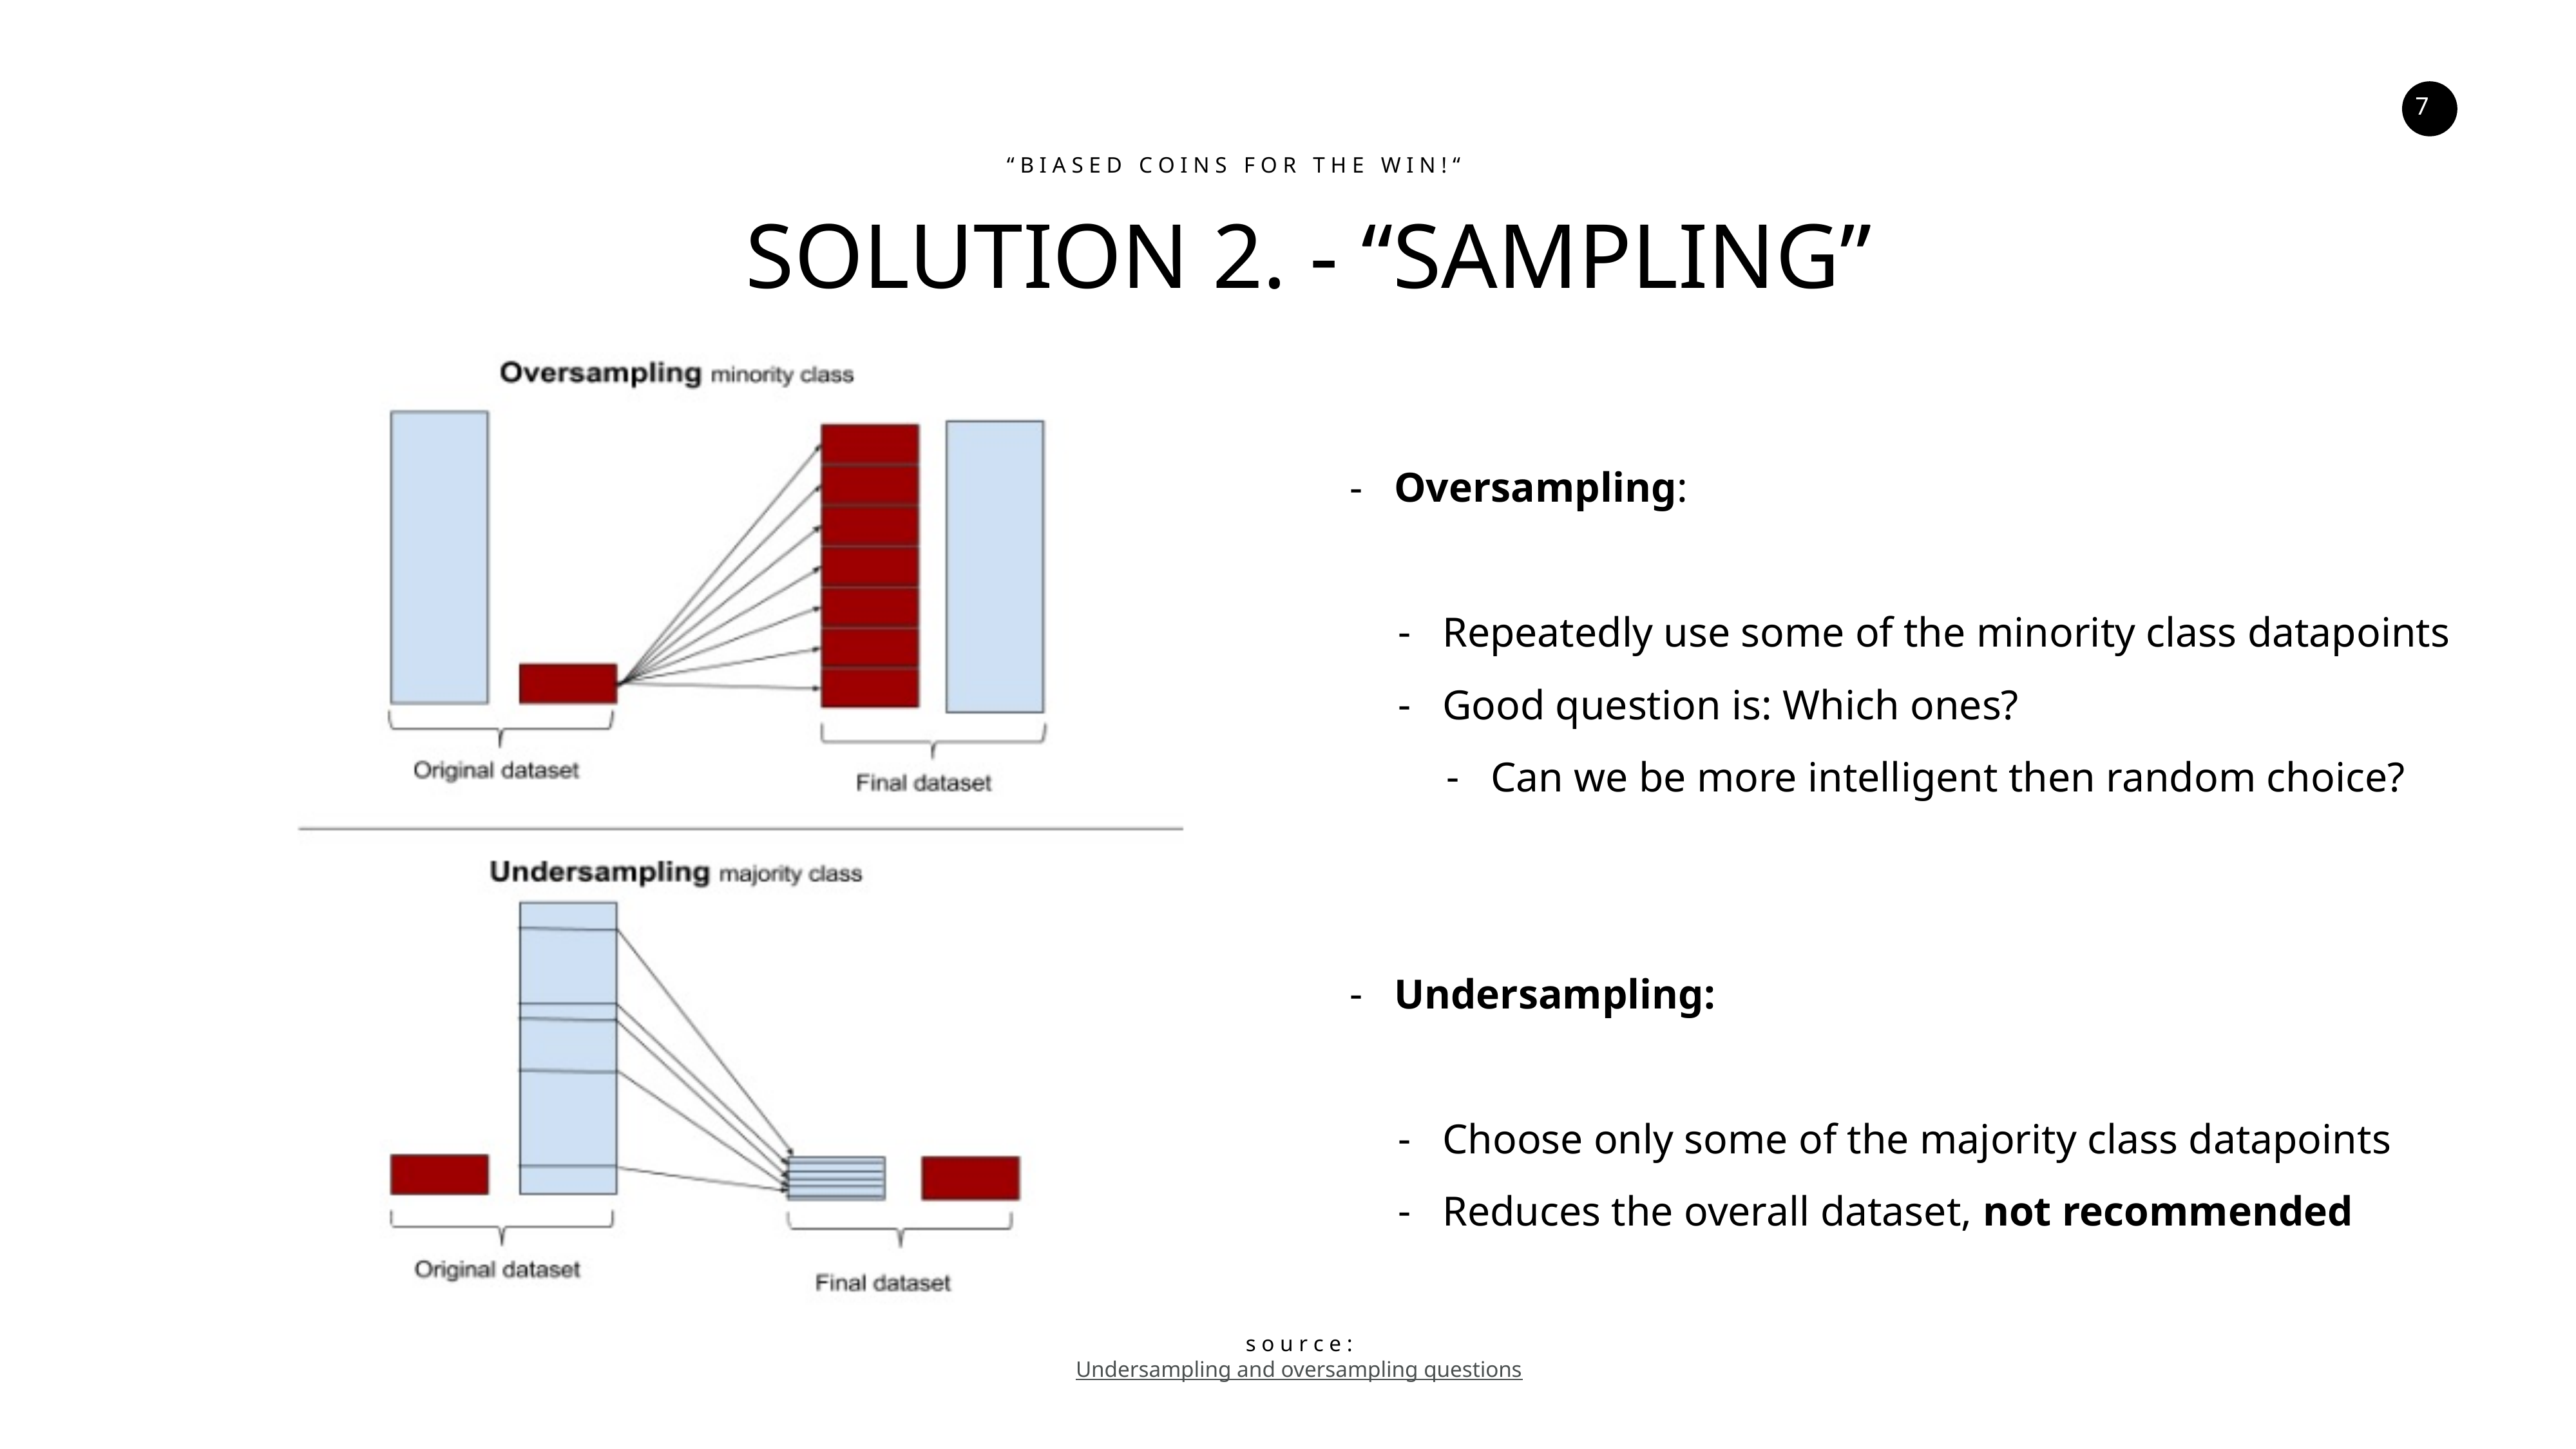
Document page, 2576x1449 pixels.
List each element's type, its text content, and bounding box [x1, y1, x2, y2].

text_box SOLUTION 2. - “SAMPLING” [160, 194, 2458, 312]
text_box “ B I A S E D C O I N S F O R T H E W I N ! “ [997, 146, 1660, 183]
text_box Oversampling: Repeatedly use some of the minority class datapoints Good question is: Which ones? Can we be more intelligent then random choice? Undersampling: Choose only some of the majority class datapoints Reduces the overall dataset, not recommended [1336, 428, 2529, 615]
text_box s o u r c e : Undersampling and oversampling questions [656, 1325, 1942, 1361]
picture [249, 255, 1252, 1311]
